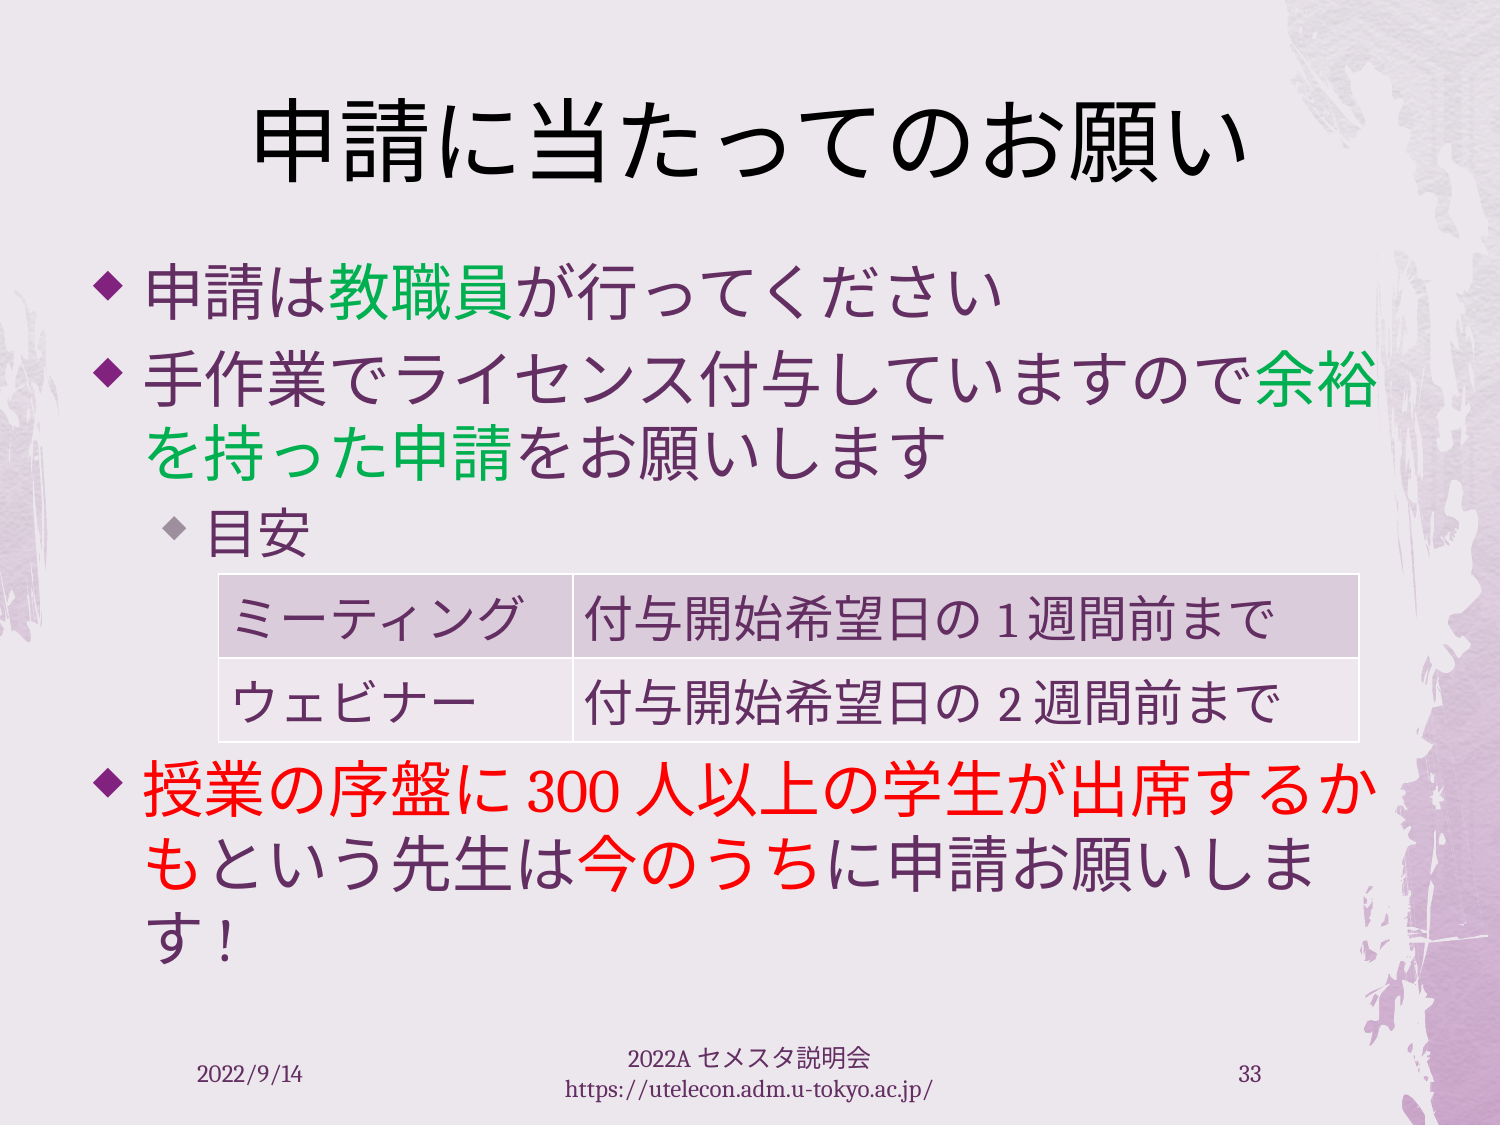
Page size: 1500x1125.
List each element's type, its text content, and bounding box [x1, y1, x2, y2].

list 申請は教職員が行ってください 手作業でライセンス付与していますので余裕を持った申請をお願いします 目安 授業の序盤に300人以上の学生が出席するかもという先生は今のうちに申請お願いします! [75, 246, 1425, 989]
slide_number 33 [1074, 1042, 1425, 1103]
title 申請に当たってのお願い [75, 45, 1425, 233]
table_cell ウェビナー [219, 659, 572, 741]
table_cell 付与開始希望日の2週間前まで [574, 659, 1358, 741]
table_header 付与開始希望日の1週間前まで [574, 575, 1358, 657]
footer 2022Aセメスタ説明会 https://utelecon.adm.u-tokyo.ac.jp/ [512, 1042, 988, 1103]
table_header ミーティング [219, 575, 572, 657]
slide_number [75, 1042, 425, 1103]
